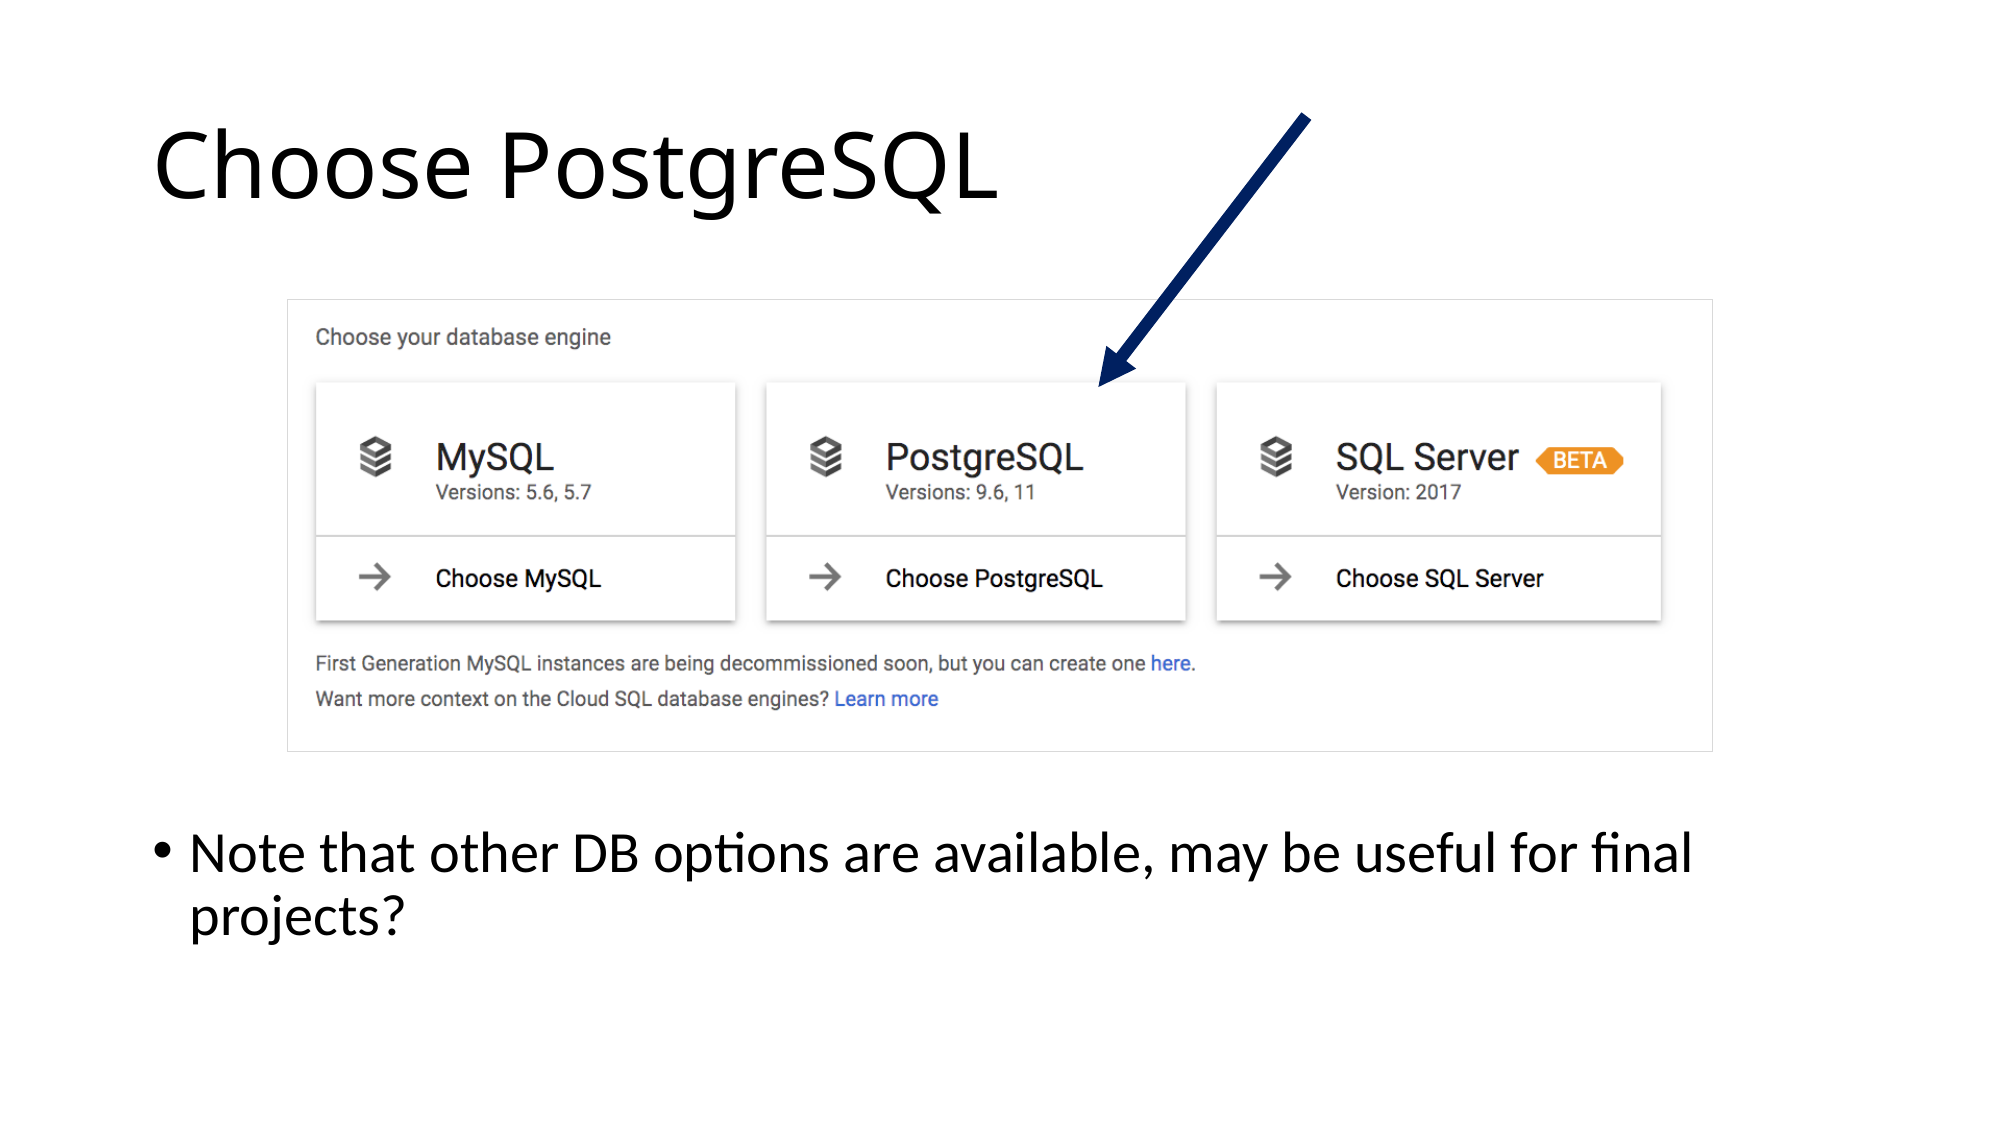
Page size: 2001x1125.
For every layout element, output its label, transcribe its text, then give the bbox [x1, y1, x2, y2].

list Note that other DB options are available, may be useful for final projects? [137, 814, 1863, 1014]
picture [287, 299, 1713, 752]
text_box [1098, 116, 1307, 387]
title Choose PostgreSQL [137, 59, 1863, 278]
